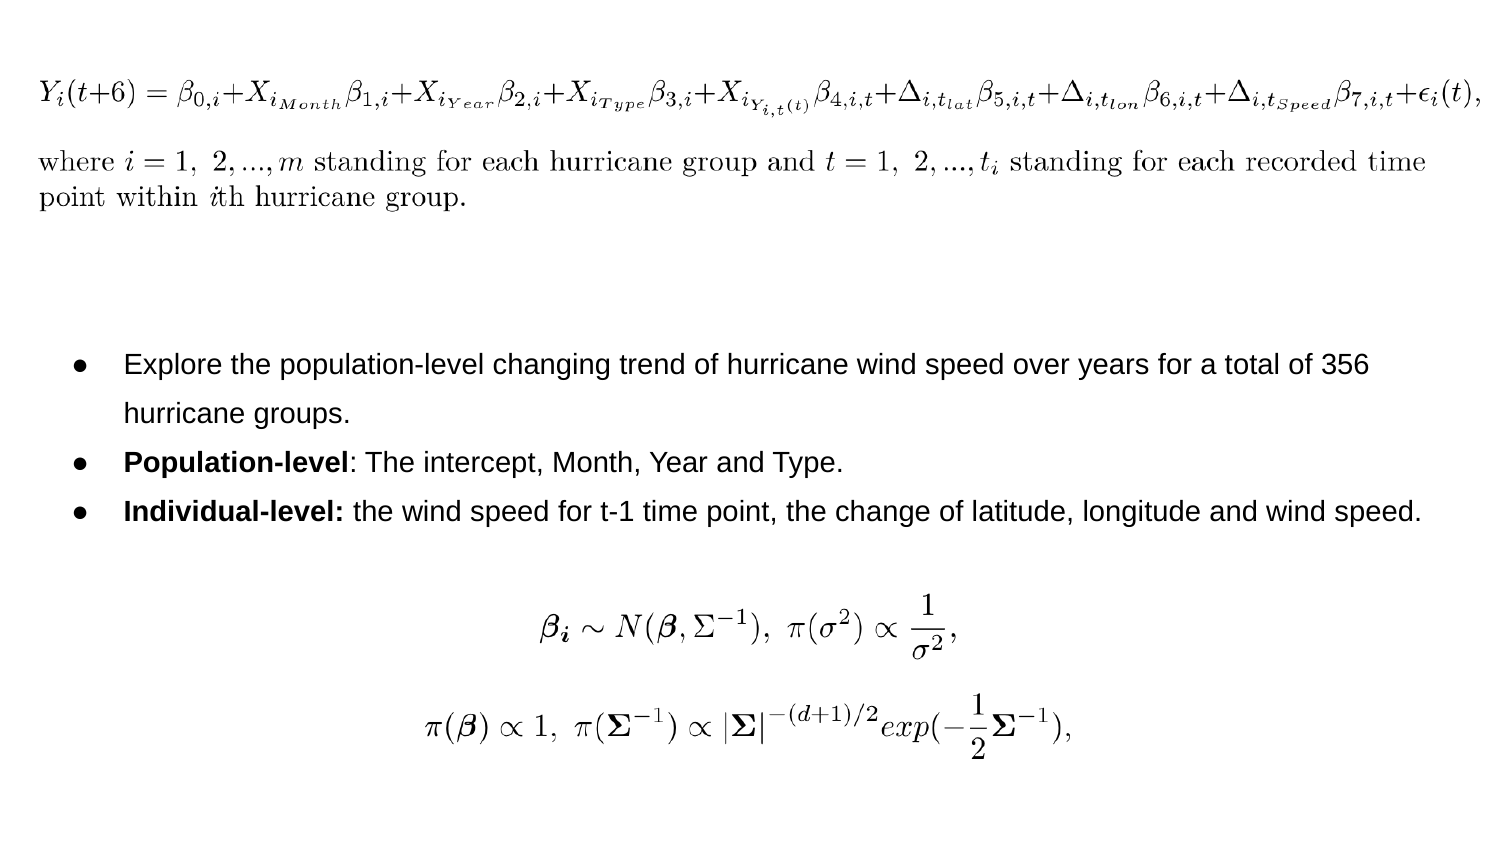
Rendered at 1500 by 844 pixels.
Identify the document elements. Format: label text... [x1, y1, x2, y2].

text_box [33, 604, 1461, 820]
picture [420, 581, 1080, 766]
list Explore the population-level changing trend of hurricane wind speed over years for a total of 356 hurricane groups. Population-level: The intercept, Month, Year and Type. Individual-level: the wind speed for t-1 time point, the change of latitude, longitude and wind speed. [33, 316, 1484, 617]
picture [33, 68, 1484, 218]
